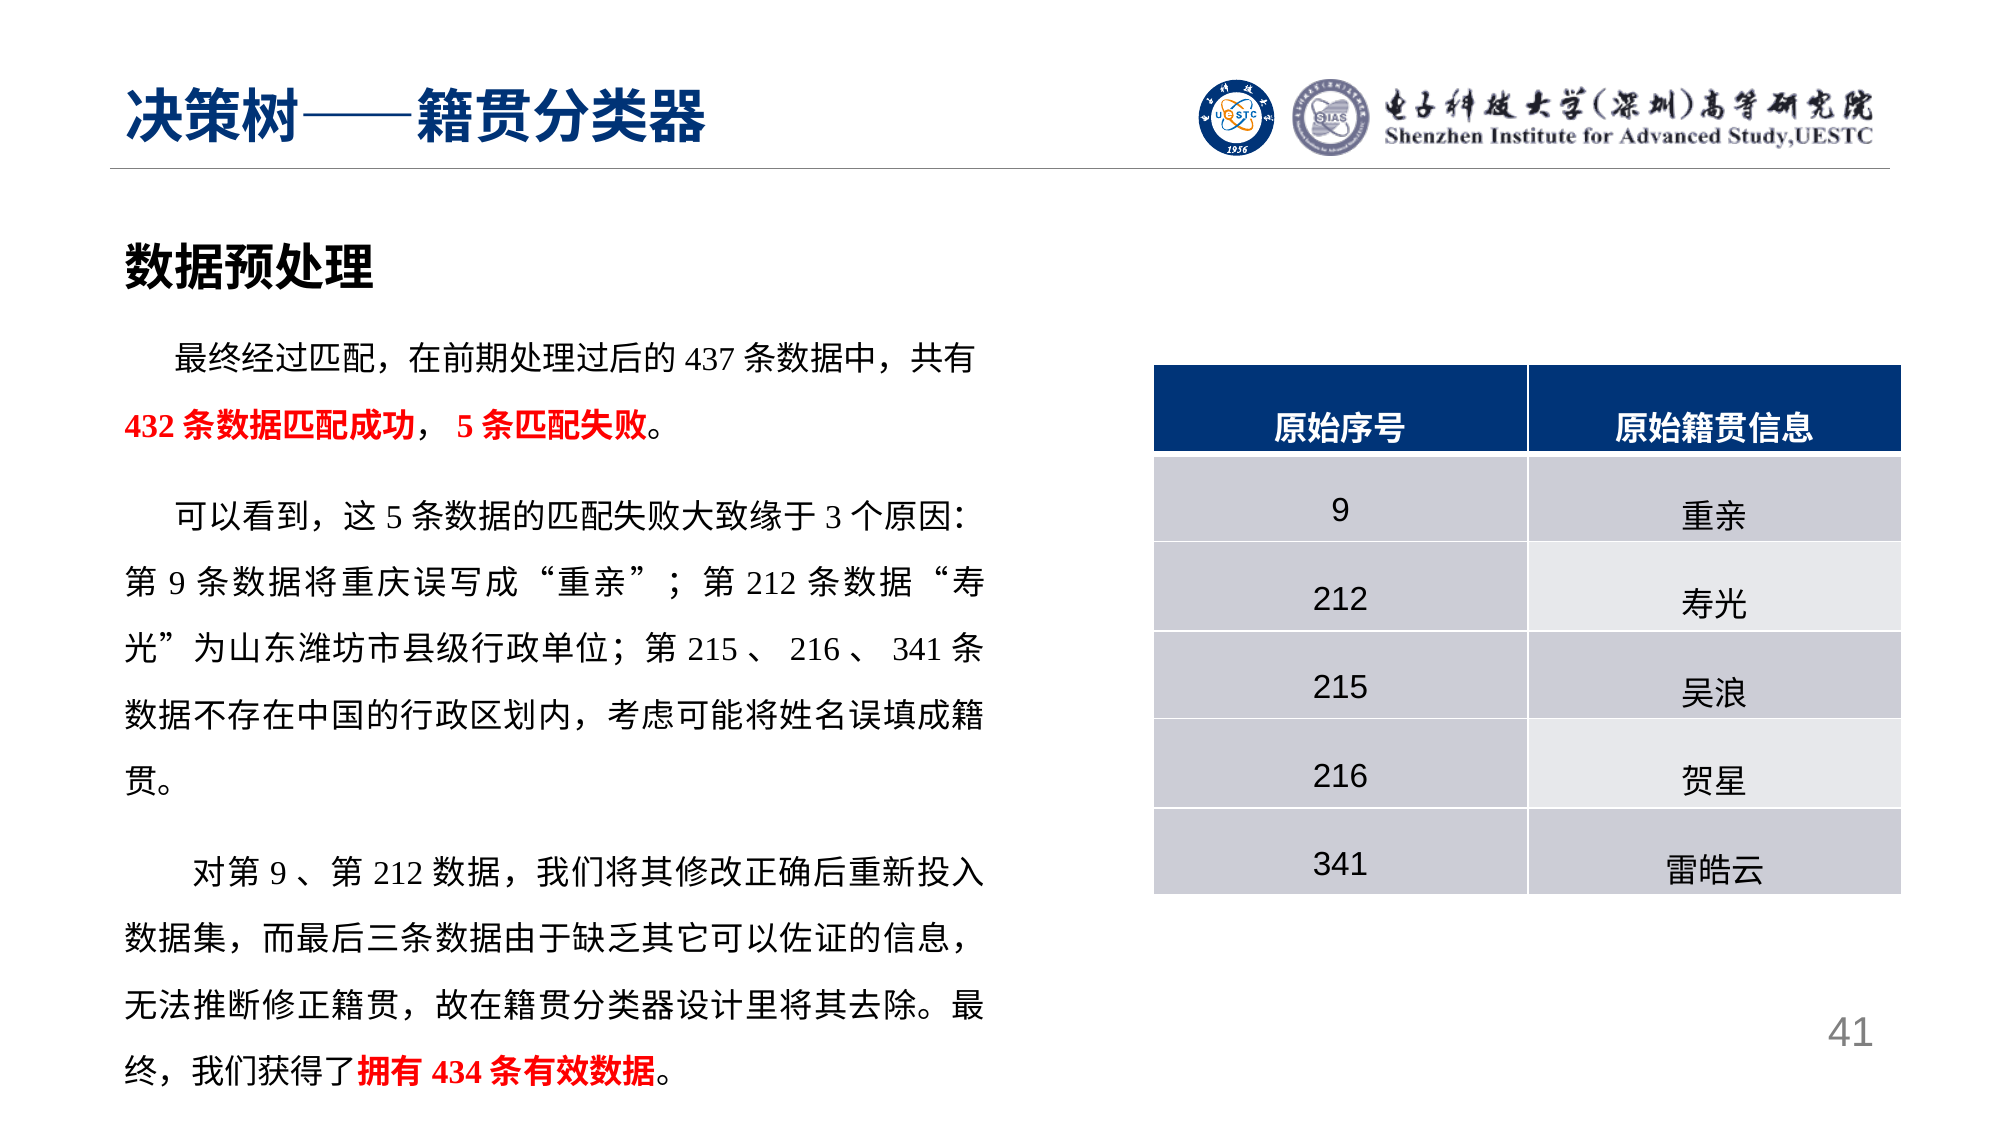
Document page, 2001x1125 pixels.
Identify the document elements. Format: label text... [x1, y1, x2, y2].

table_cell 341 [1154, 809, 1527, 894]
table_cell 212 [1154, 542, 1527, 630]
text_box 数据预处理 [109, 228, 481, 303]
table_cell 吴浪 [1529, 632, 1901, 718]
table_cell 9 [1154, 457, 1527, 541]
table_cell 贺星 [1529, 719, 1901, 807]
table_cell 寿光 [1529, 542, 1901, 630]
slide_number 41 [1799, 1002, 1890, 1058]
table_header 原始序号 [1154, 365, 1527, 451]
table_cell 215 [1154, 632, 1527, 718]
table_cell 雷皓云 [1529, 809, 1901, 894]
table_cell 216 [1154, 719, 1527, 807]
table_header 原始籍贯信息 [1529, 365, 1901, 451]
table_cell 重亲 [1529, 457, 1901, 541]
text_box 最终经过匹配，在前期处理过后的437条数据中，共有432条数据匹配成功，5条匹配失败。 可以看到，这5条数据的匹配失败大致缘于3个原因：第9条数据将重庆误写成“重亲”；第212条数据“寿光”为山东潍坊市县级行政单位；第215、216、341条数据不存在中国的行政区划内，考虑可能将姓名误填成籍贯。 对第9、第212数据，我们将其修改正确后重新投入数据集，而最后三条数据由于缺乏其它可以佐证的信息，无法推断修正籍贯，故在籍贯分类器设计里将其去除。最终，我们获得了拥有434条有效数据。 [109, 303, 1000, 1098]
title 决策树——籍贯分类器 [109, 0, 1125, 159]
